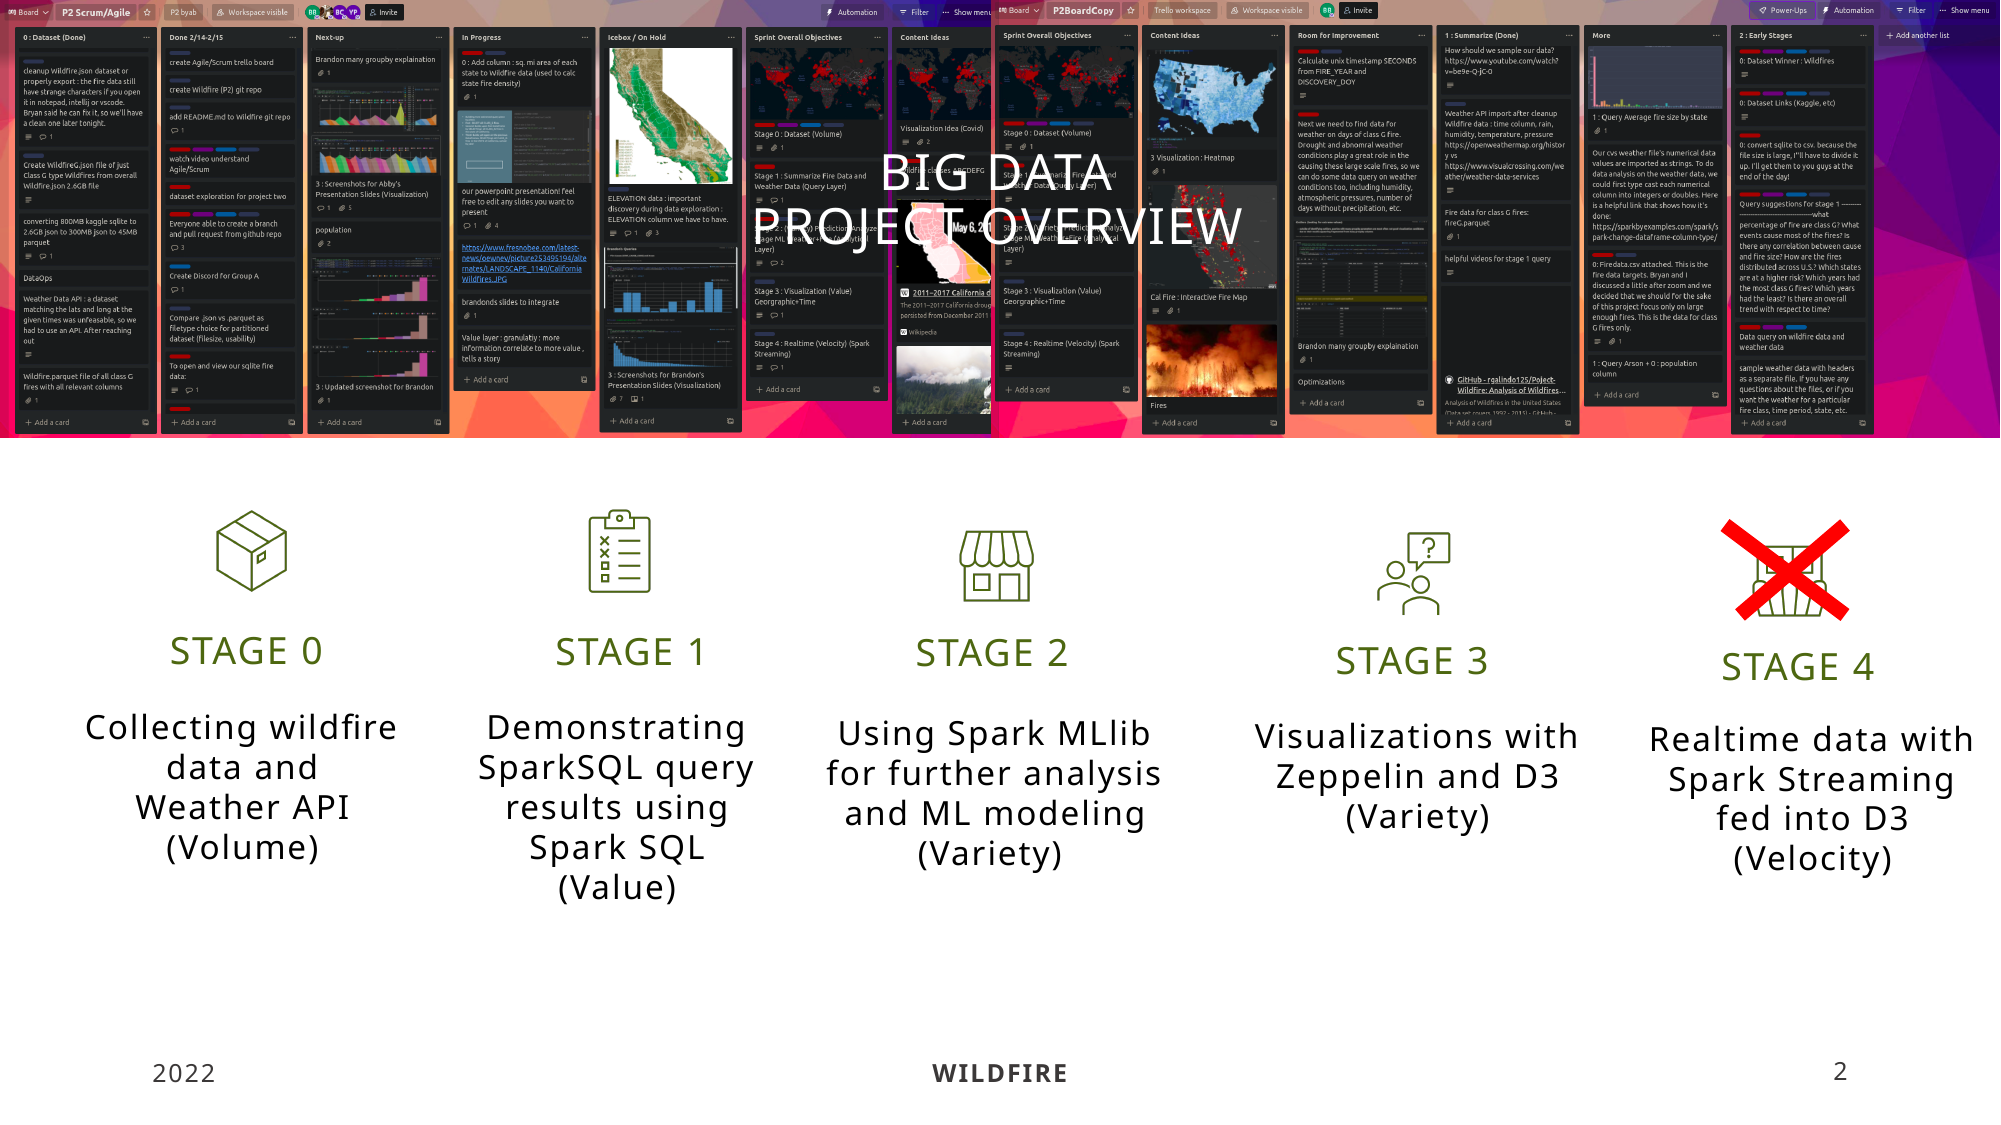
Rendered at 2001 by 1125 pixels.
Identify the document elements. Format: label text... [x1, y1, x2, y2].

picture [200, 500, 301, 601]
text_box 2022 [137, 1042, 588, 1103]
text_box STAGE 1 [439, 600, 825, 682]
text_box <number> [1412, 1042, 1863, 1103]
text_box Realtime data with Spark Streaming fed into D3 (Velocity) [1620, 710, 2000, 990]
text_box Demonstrating SparkSQL query results using Spark SQL (Value) [424, 699, 810, 979]
picture [0, 0, 2000, 439]
text_box STAGE 4 [1605, 614, 1991, 696]
text_box wildfire [662, 1042, 1338, 1103]
picture [946, 517, 1047, 616]
picture [1364, 524, 1463, 623]
text_box Using Spark MLlib for further analysis and ML modeling (Variety) [795, 704, 1196, 985]
text_box STAGE 0 [53, 599, 440, 681]
text_box STAGE 2 [799, 601, 1185, 683]
text_box STAGE 3 [1219, 609, 1605, 690]
picture [569, 501, 670, 602]
text_box Collecting wildfire data and Weather API (Volume) [49, 699, 424, 979]
text_box Visualizations with Zeppelin and D3 (Variety) [1225, 707, 1611, 988]
picture [1739, 532, 1840, 631]
